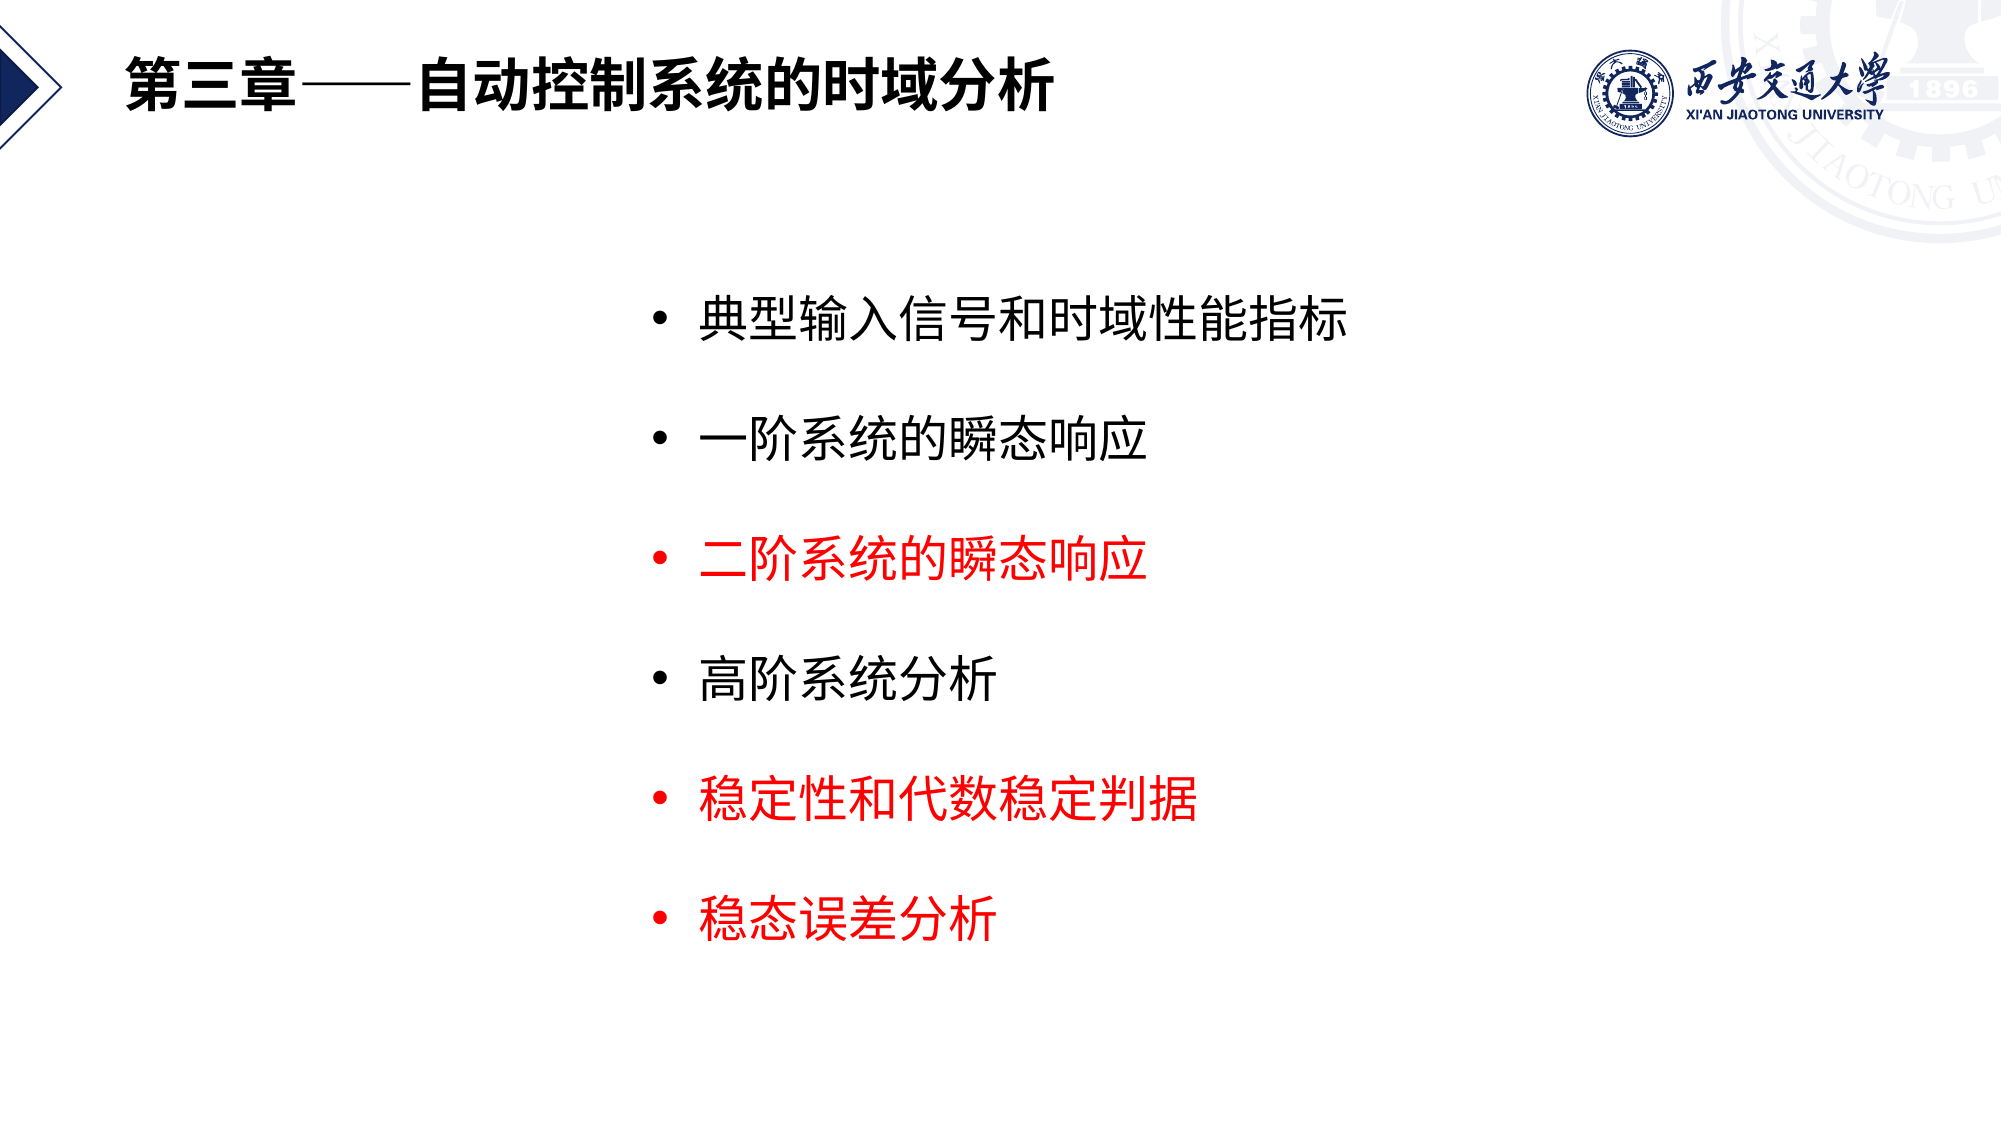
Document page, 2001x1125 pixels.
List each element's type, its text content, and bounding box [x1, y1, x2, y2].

list 第三章——自动控制系统的时域分析 [108, 48, 1179, 127]
text_box 典型输入信号和时域性能指标 一阶系统的瞬态响应 二阶系统的瞬态响应 高阶系统分析 稳定性和代数稳定判据 稳态误差分析 [636, 249, 1364, 955]
